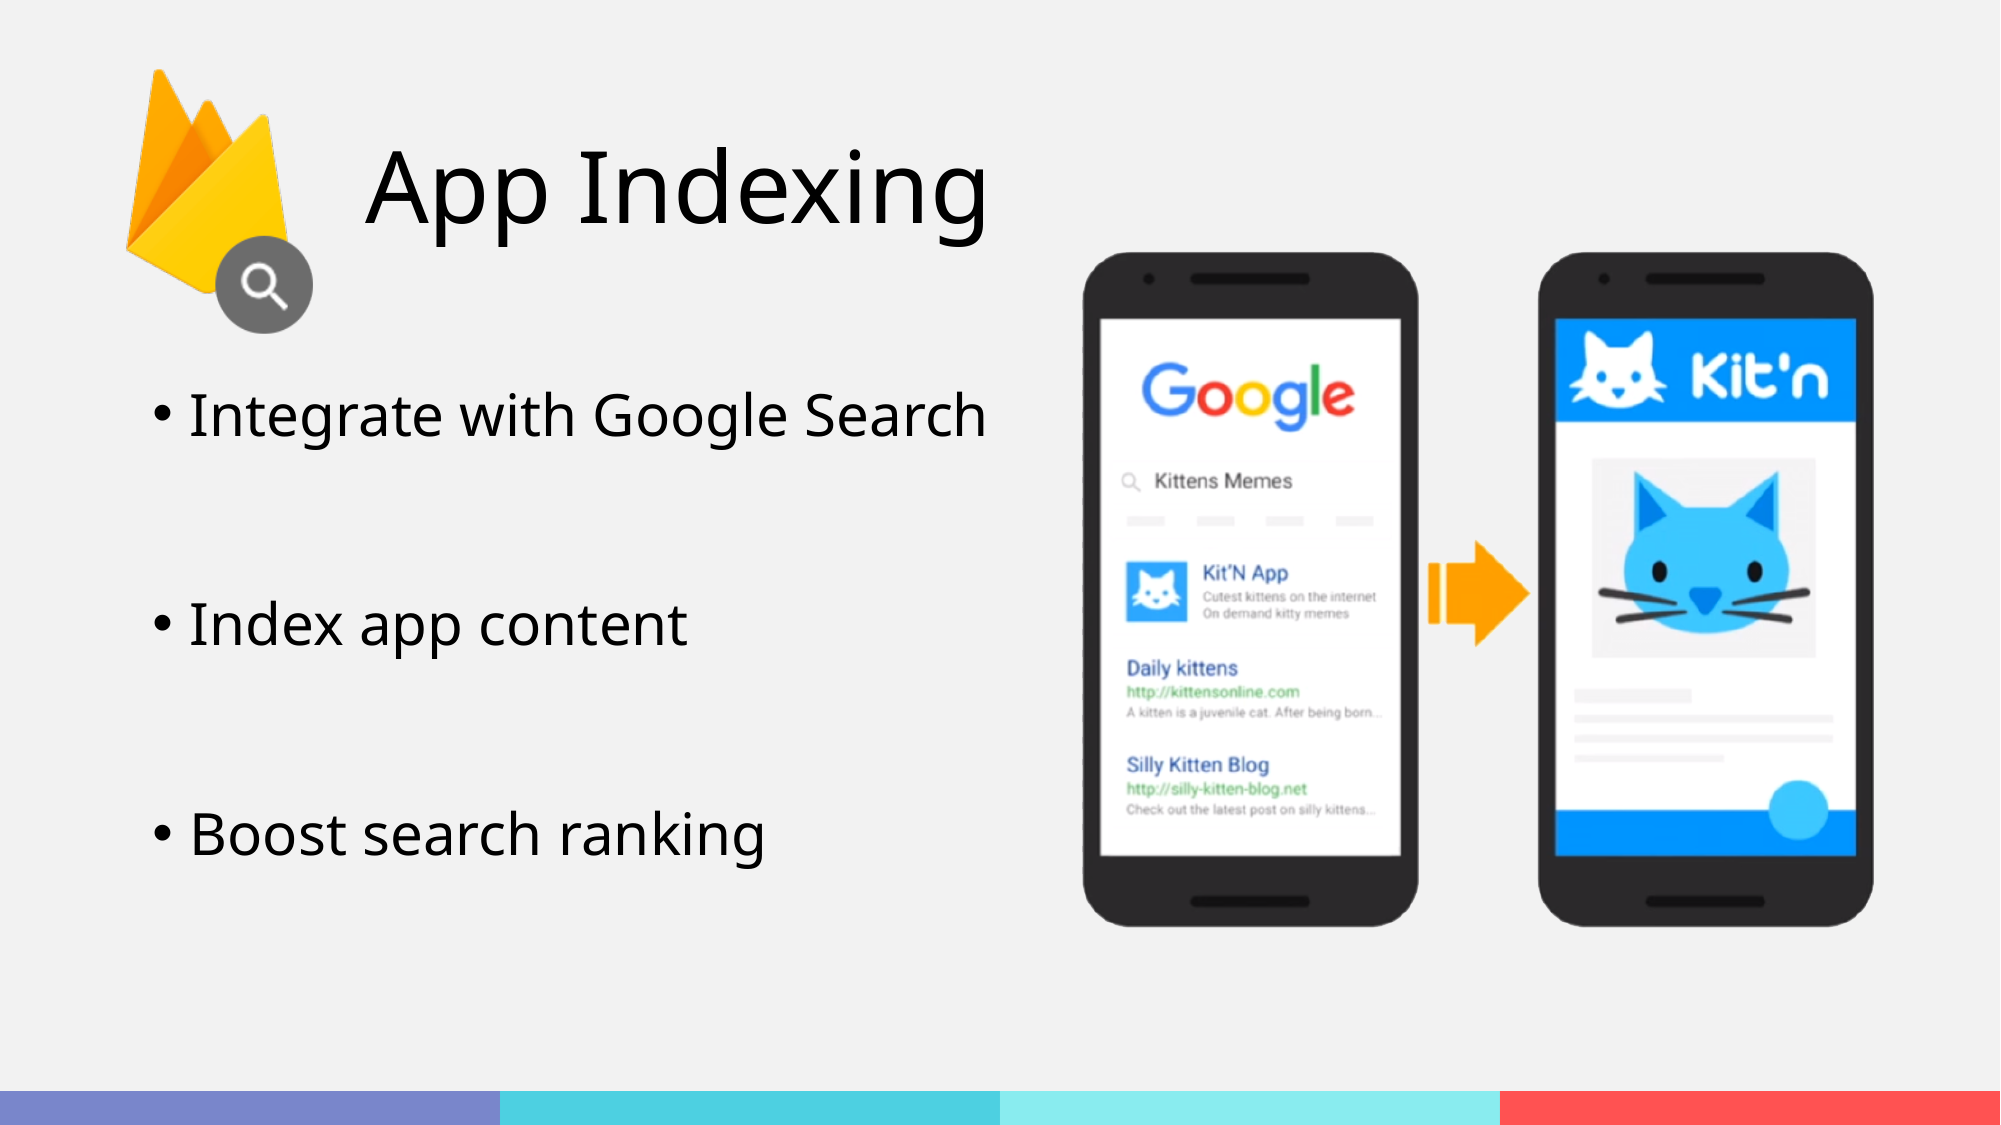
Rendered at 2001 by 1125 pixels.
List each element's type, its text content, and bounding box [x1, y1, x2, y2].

picture [1067, 215, 1894, 960]
picture [0, 1091, 2000, 1125]
title App Indexing [350, 82, 1863, 300]
list Integrate with Google Search Index app content Boost search ranking [137, 356, 1863, 1014]
picture [81, 59, 350, 357]
